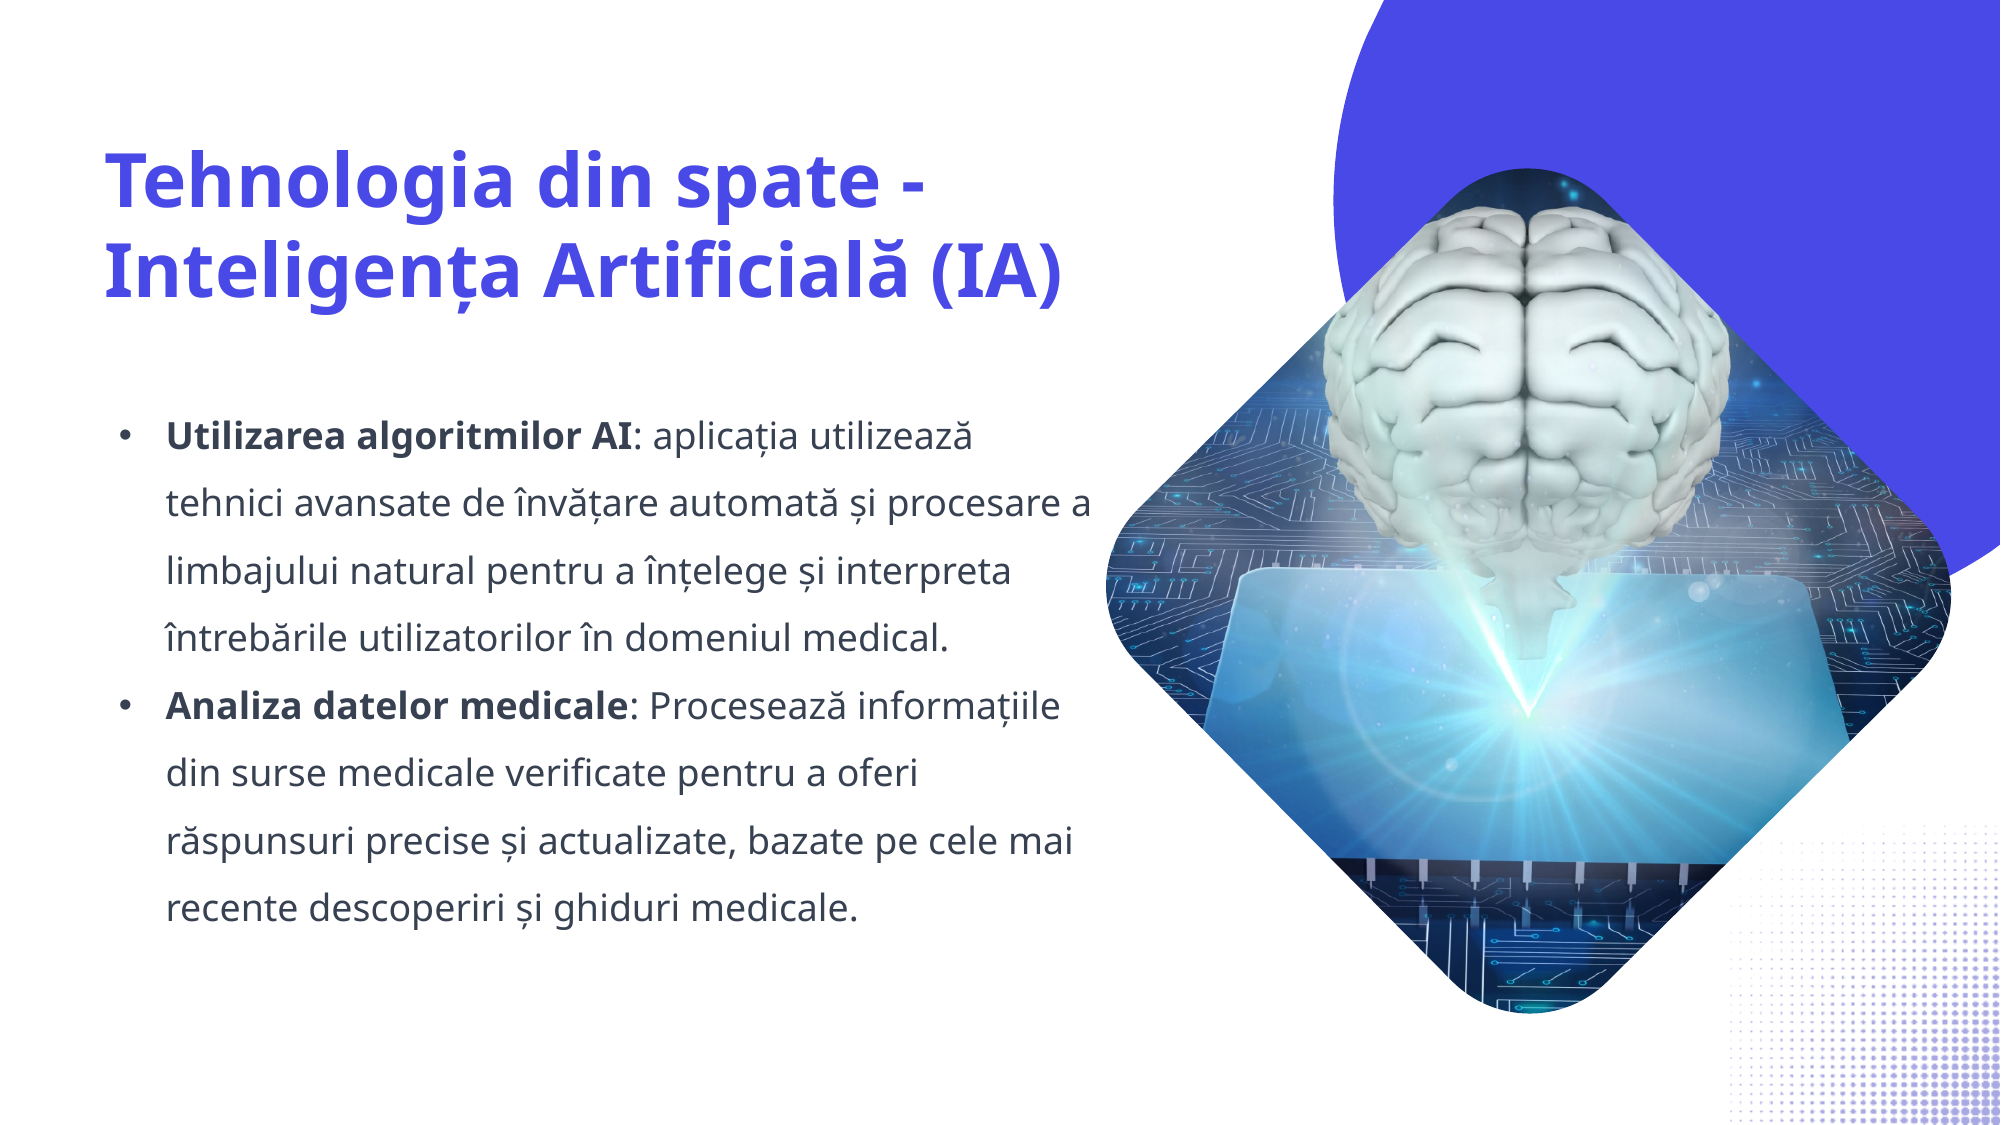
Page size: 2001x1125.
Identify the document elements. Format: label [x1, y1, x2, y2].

text_box [1333, 0, 2000, 576]
text_box [89, 124, 1183, 1125]
picture [1522, 1005, 1547, 1009]
picture [1183, 168, 2000, 1110]
